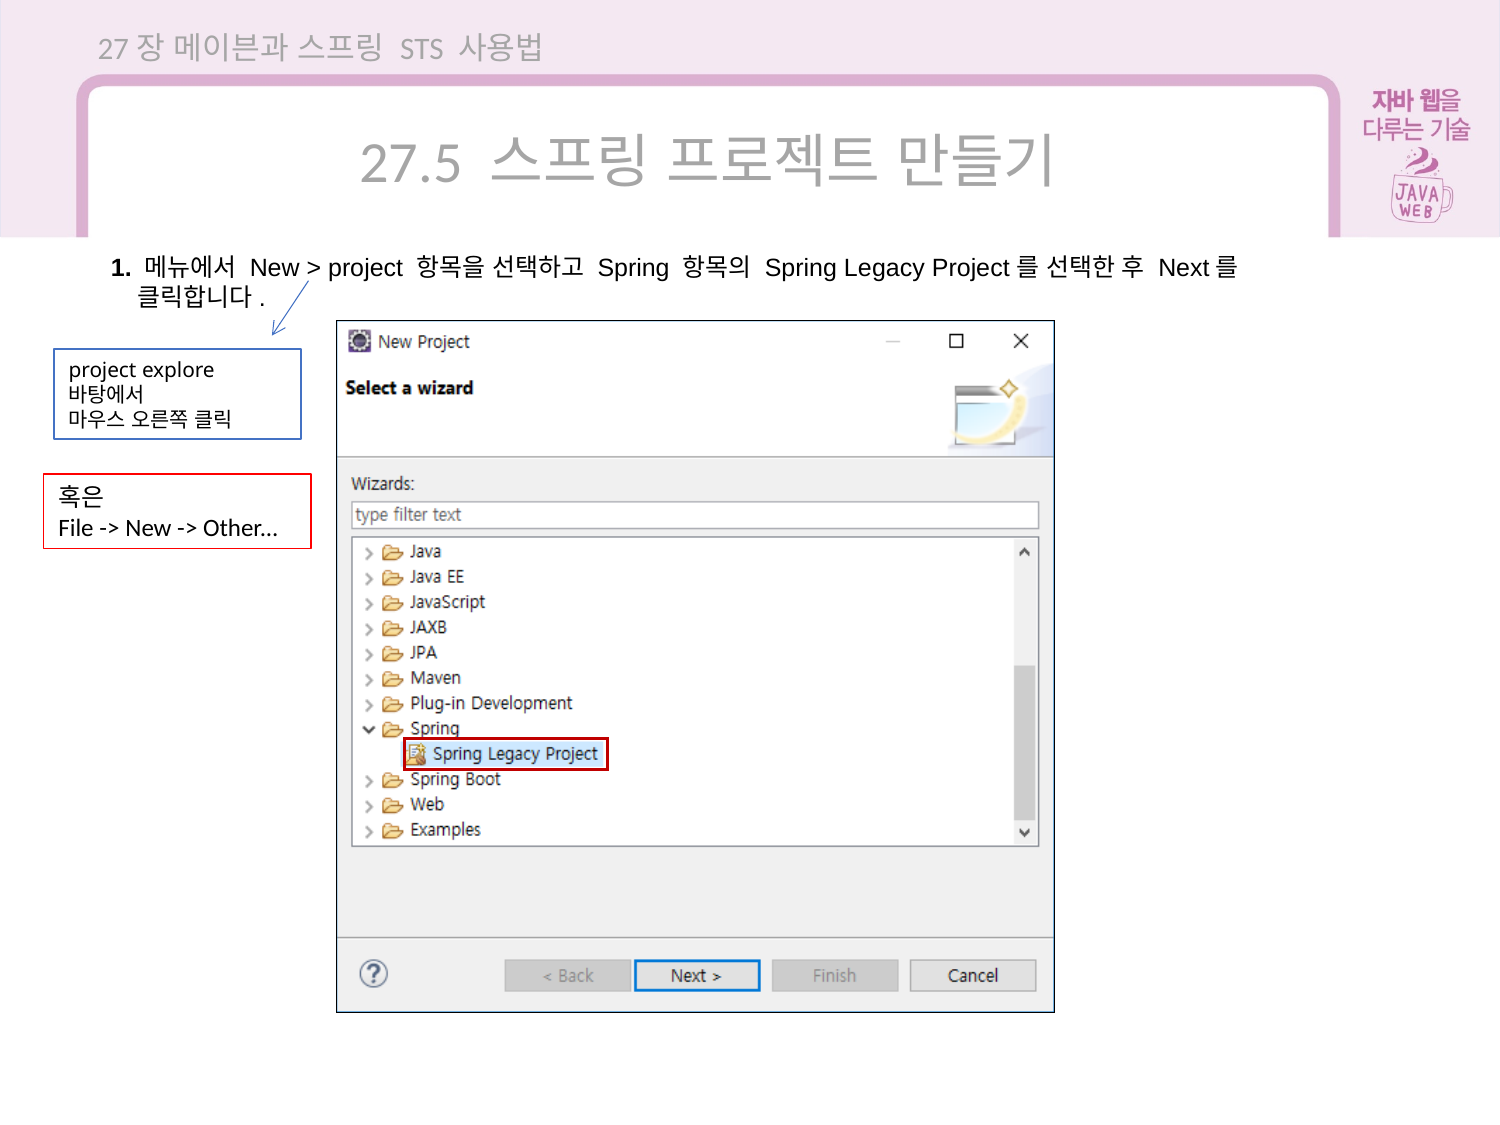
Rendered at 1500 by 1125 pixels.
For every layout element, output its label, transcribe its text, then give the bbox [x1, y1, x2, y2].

text_box project explore 바탕에서 마우스 오른쪽 클릭 [53, 349, 302, 439]
text_box 1. 메뉴에서 New > project 항목을 선택하고 Spring 항목의 Spring Legacy Project를 선택한 후 Next를 클릭합니다. [96, 244, 1337, 320]
text_box 27.5 스프링 프로젝트 만들기 [96, 117, 1321, 202]
text_box 혹은 File -> New -> Other... [43, 473, 312, 549]
text_box 27장 메이븐과 스프링 STS 사용법 [82, 0, 1133, 74]
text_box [262, 289, 318, 327]
picture [0, 0, 1500, 1125]
